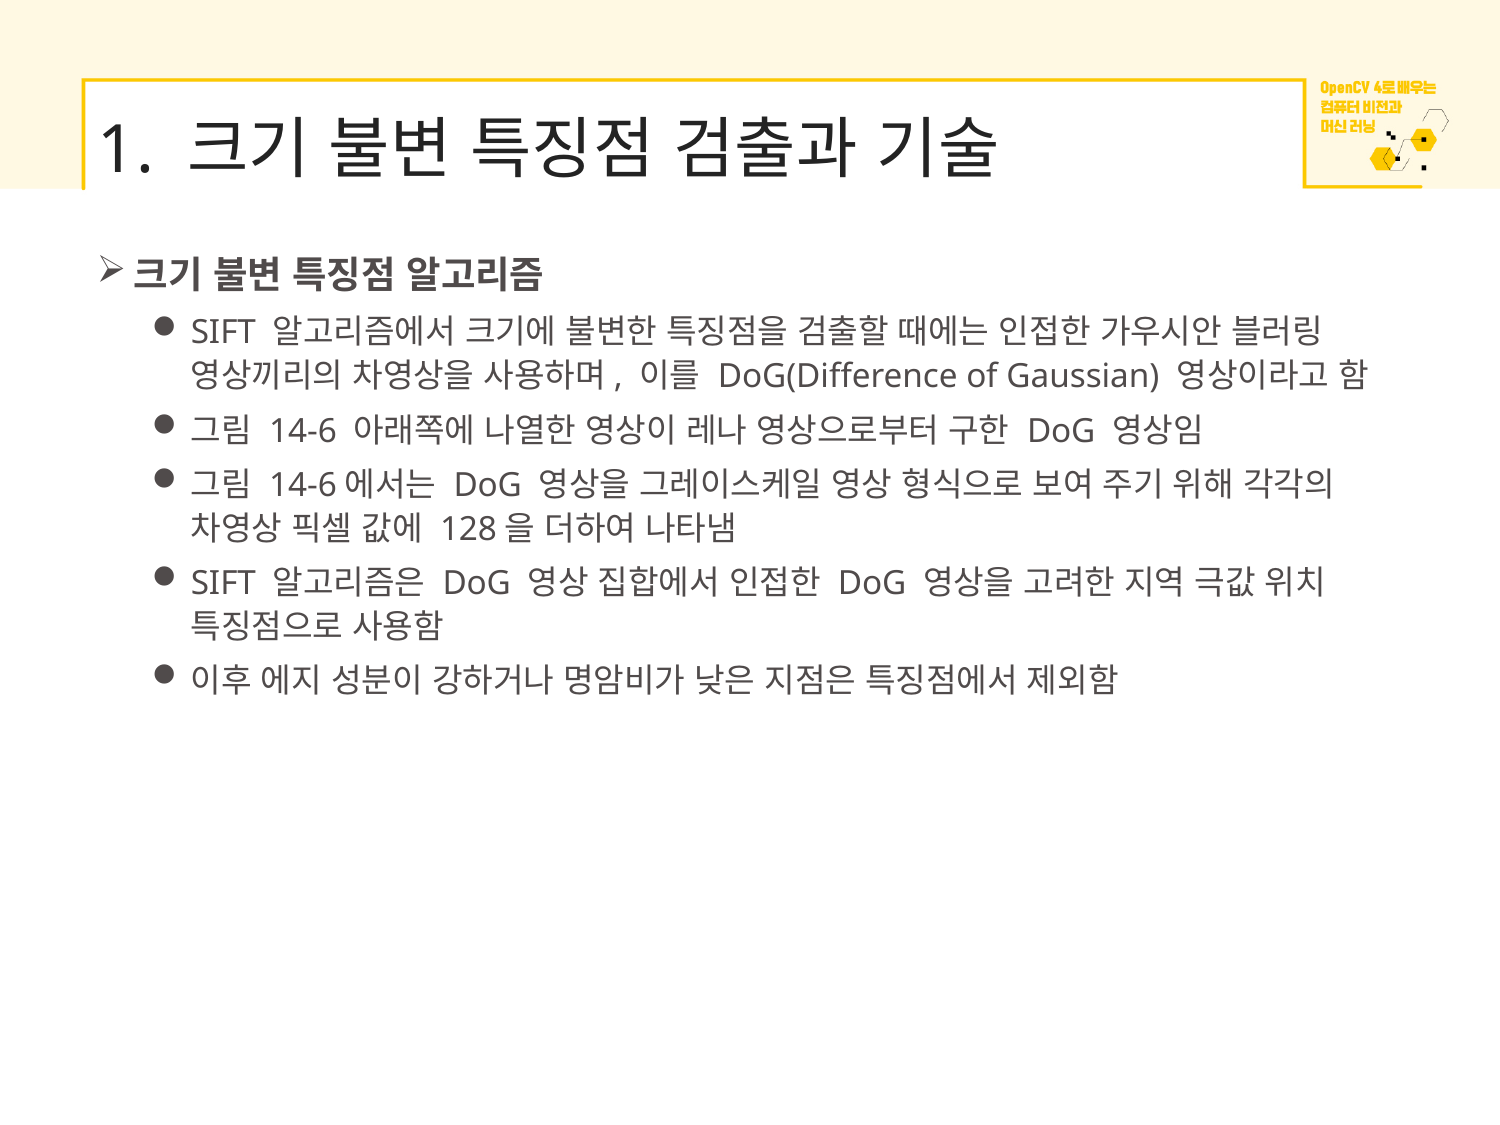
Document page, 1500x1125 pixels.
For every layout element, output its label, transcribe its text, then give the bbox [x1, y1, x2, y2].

title 1. 크기 불변 특징점 검출과 기술 [82, 61, 1413, 193]
list 크기 불변 특징점 알고리즘 SIFT 알고리즘에서 크기에 불변한 특징점을 검출할 때에는 인접한 가우시안 블러링 영상끼리의 차영상을 사용하며, 이를 DoG(Difference of Gaussian) 영상이라고 함 그림 14-6 아래쪽에 나열한 영상이 레나 영상으로부터 구한 DoG 영상임 그림 14-6에서는 DoG 영상을 그레이스케일 영상 형식으로 보여 주기 위해 각각의 차영상 픽셀 값에 128을 더하여 나타냄 SIFT 알고리즘은 DoG 영상 집합에서 인접한 DoG 영상을 고려한 지역 극값 위치 특징점으로 사용함 이후 에지 성분이 강하거나 명암비가 낮은 지점은 특징점에서 제외함 [81, 239, 1412, 1054]
picture [0, 0, 1500, 1125]
